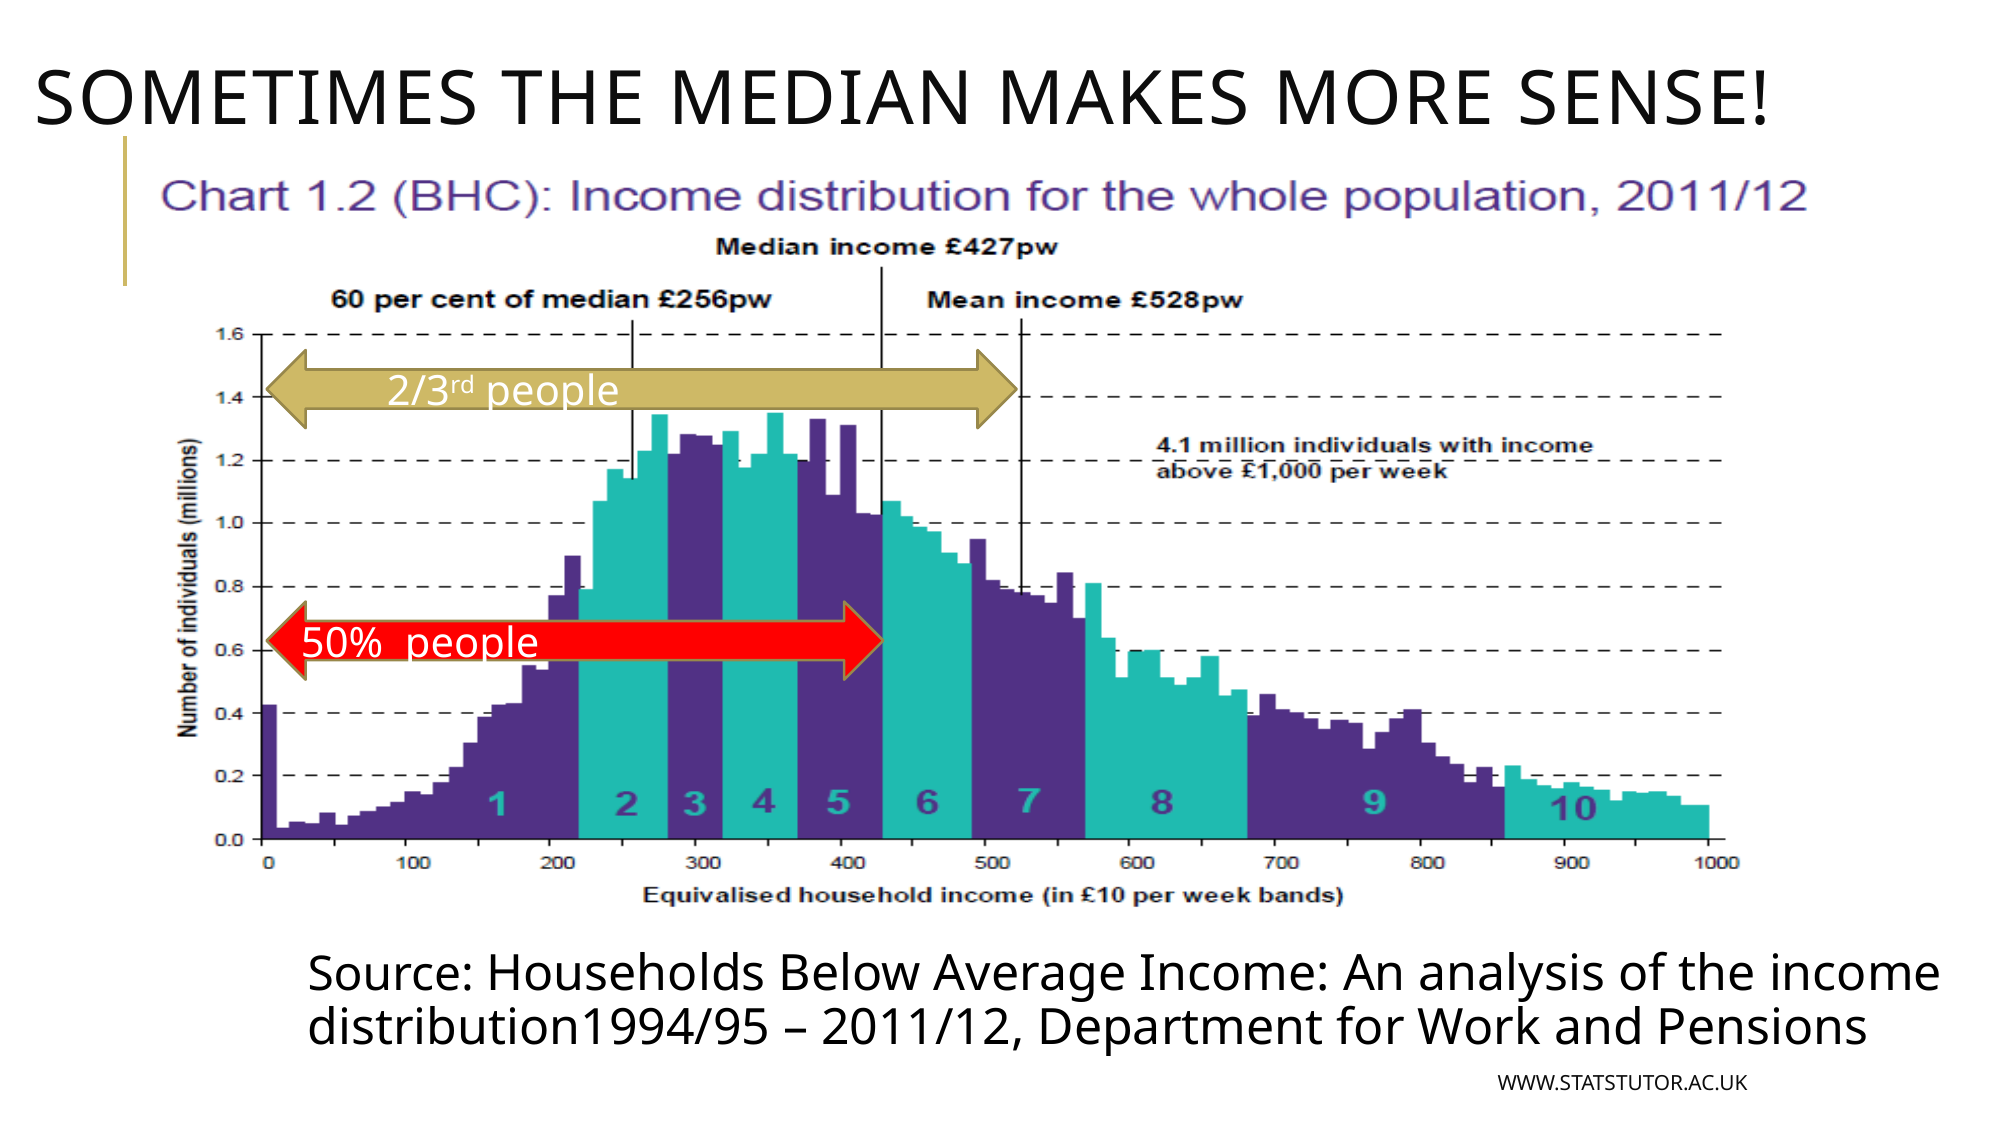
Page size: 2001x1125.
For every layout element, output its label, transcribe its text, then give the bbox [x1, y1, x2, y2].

picture [149, 157, 1815, 915]
title Sometimes the median makes more sense! [19, 37, 1897, 169]
footer www.statstutor.ac.uk [794, 1061, 1763, 1107]
list Source: Households Below Average Income: An analysis of the income distribution1994/95 – 2011/12, Department for Work and Pensions [300, 939, 1967, 1063]
